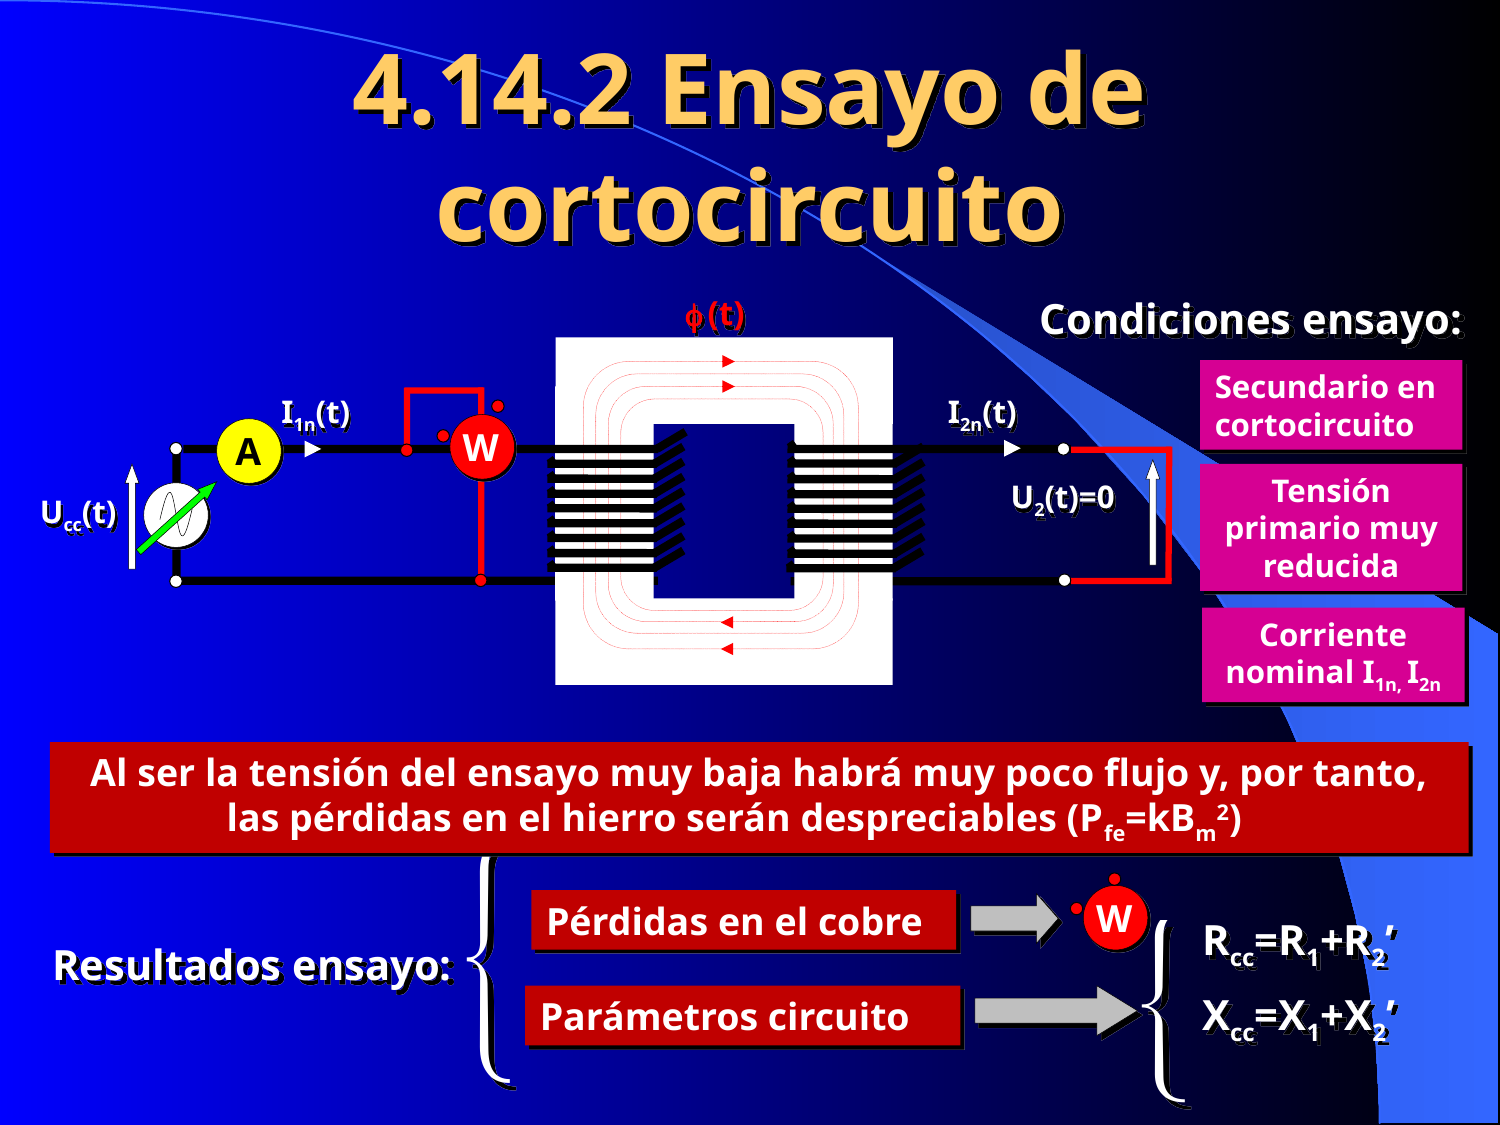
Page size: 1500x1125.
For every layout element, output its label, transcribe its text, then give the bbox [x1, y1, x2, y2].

title 4.14.2 Ensayo de cortocircuito [12, 50, 1488, 238]
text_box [24, 284, 1488, 701]
text_box Al ser la tensión del ensayo muy baja habrá muy poco flujo y, por tanto, las pérdidas en el hierro serán despreciables (Pfe=kBm2) [49, 742, 1469, 853]
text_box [37, 849, 1463, 1113]
